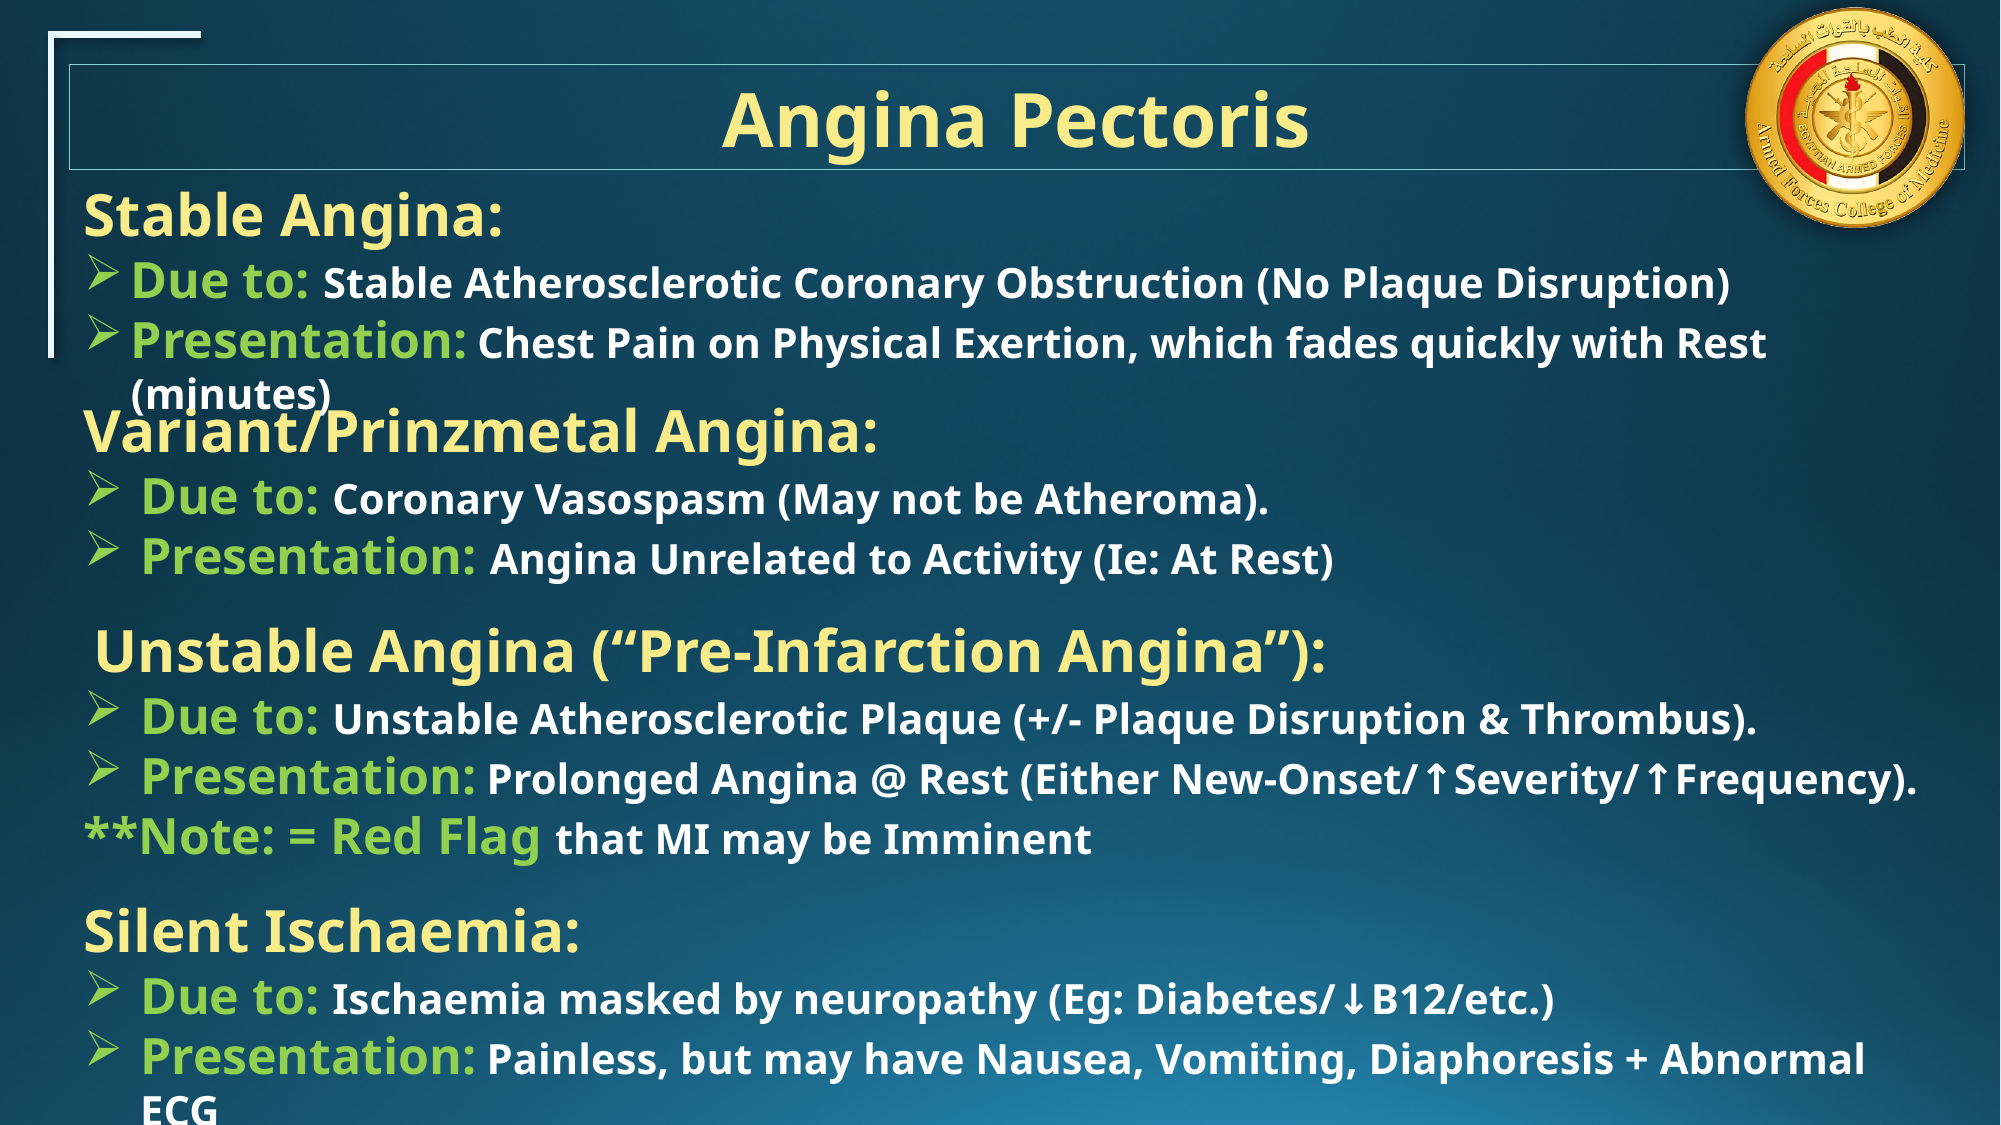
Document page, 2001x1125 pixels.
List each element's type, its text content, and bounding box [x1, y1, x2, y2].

picture [0, 0, 2001, 1125]
text_box Angina Pectoris [69, 64, 1722, 170]
text_box Stable Angina: Due to: Stable Atherosclerotic Coronary Obstruction (No Plaque Disruption) Presentation: Chest Pain on Physical Exertion, which fades quickly with Rest (minutes) [69, 170, 1900, 426]
text_box Variant/Prinzmetal Angina: Due to: Coronary Vasospasm (May not be Atheroma). Presentation: Angina Unrelated to Activity (Ie: At Rest) Unstable Angina (“Pre-Infarction Angina”): Due to: Unstable Atherosclerotic Plaque (+/- Plaque Disruption & Thrombus). Presentation: Prolonged Angina @ Rest (Either New-Onset/↑Severity/↑Frequency). **Note: = Red Flag that MI may be Imminent Silent Ischaemia: Due to: Ischaemia masked by neuropathy (Eg: Diabetes/↓B12/etc.) Presentation: Painless, but may have Nausea, Vomiting, Diaphoresis + Abnormal ECG [69, 387, 1965, 1125]
